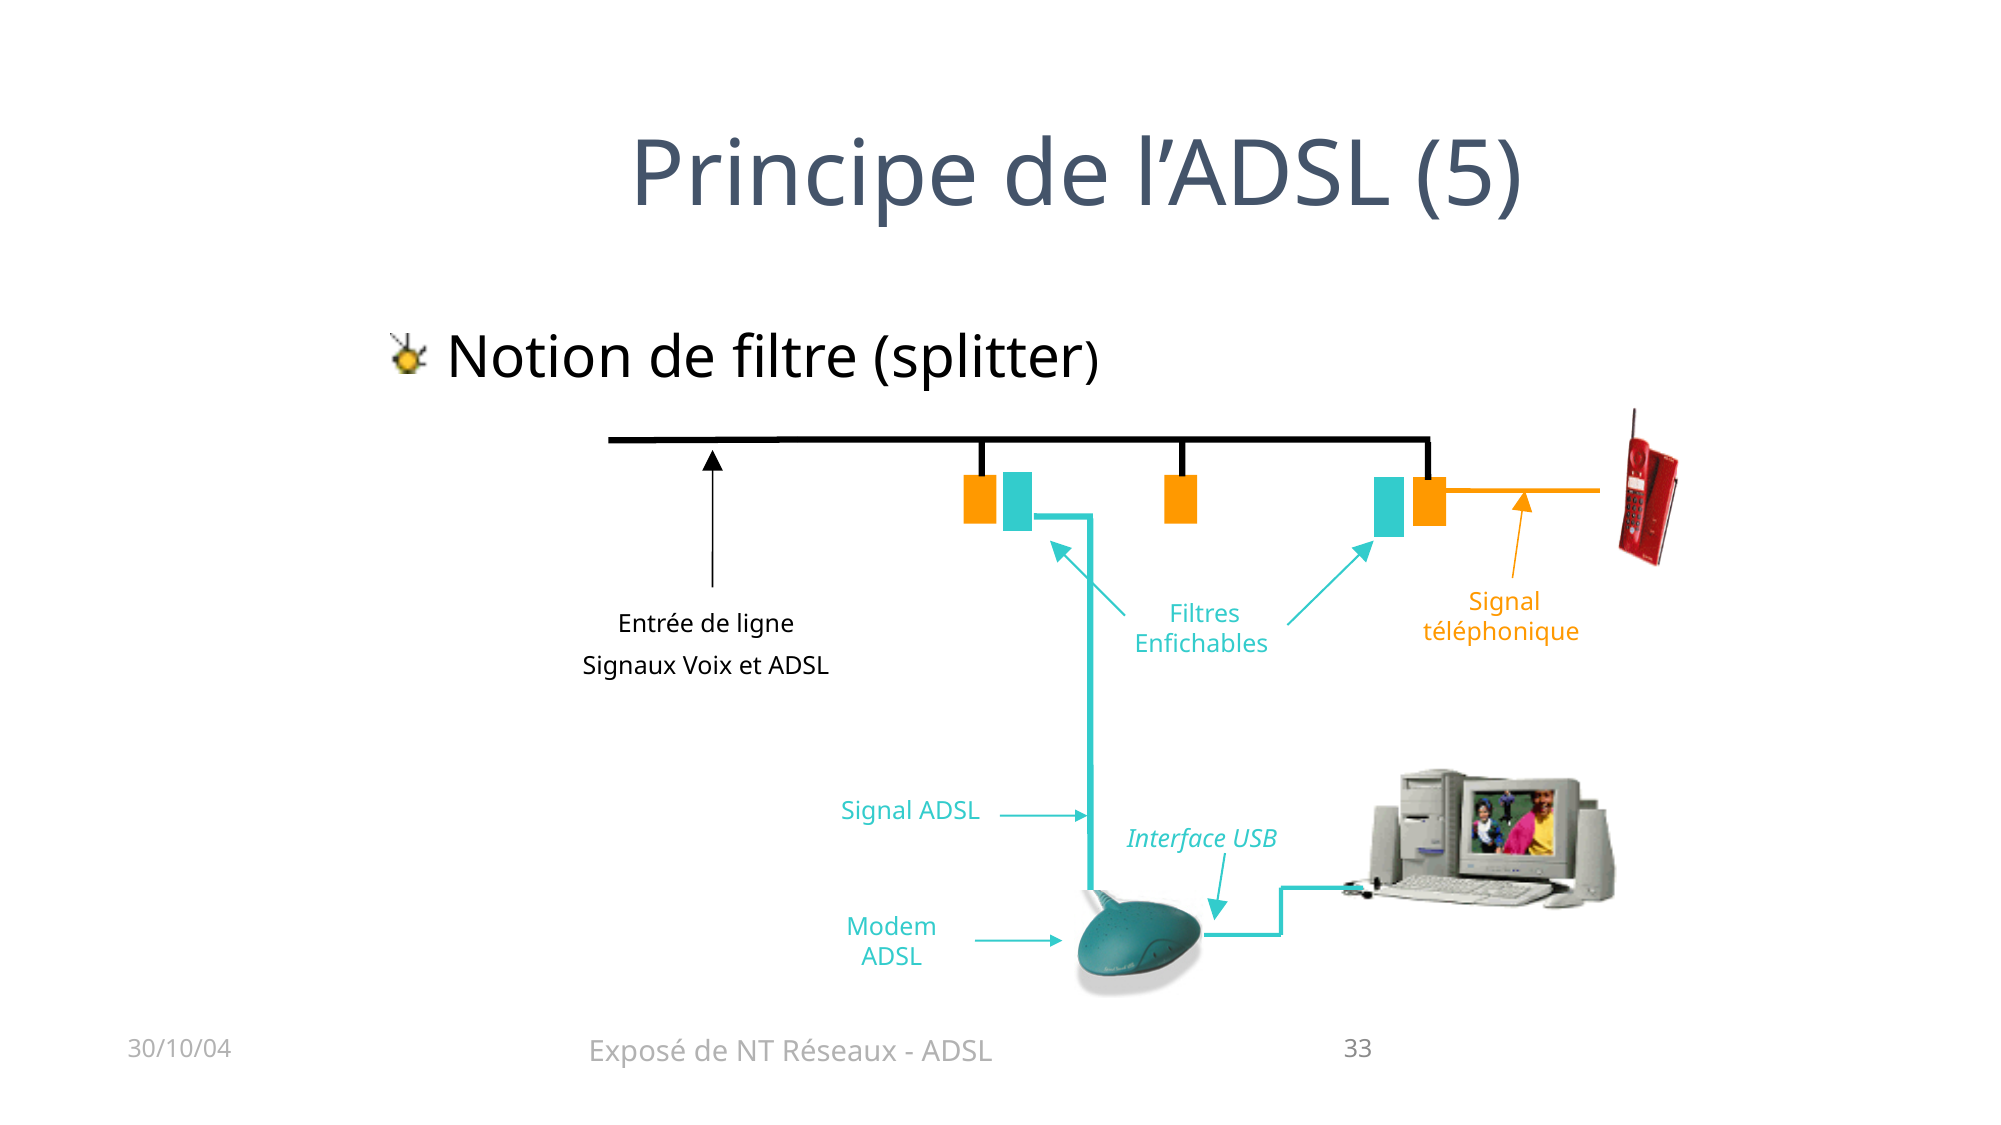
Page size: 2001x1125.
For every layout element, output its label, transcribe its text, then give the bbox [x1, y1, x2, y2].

text_box [1511, 491, 1533, 578]
text_box [1287, 540, 1374, 626]
text_box [1003, 472, 1032, 531]
text_box [1034, 809, 1088, 822]
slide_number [112, 1025, 425, 1100]
text_box [702, 450, 723, 588]
text_box [963, 474, 997, 524]
picture [390, 333, 431, 374]
text_box Notion de filtre (splitter) [375, 324, 1688, 375]
text_box [1413, 477, 1447, 526]
text_box [974, 934, 1063, 947]
text_box [1374, 478, 1403, 536]
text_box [1193, 887, 1364, 935]
text_box Modem ADSL [800, 903, 984, 978]
text_box Signal ADSL [787, 787, 1034, 833]
picture [1568, 407, 1731, 574]
text_box Principe de l’ADSL (5) [439, 75, 1715, 263]
text_box Signal téléphonique [1387, 578, 1623, 653]
text_box Entrée de ligne Signaux Voix et ADSL [537, 599, 875, 688]
text_box [1412, 590, 1750, 716]
text_box [1050, 540, 1126, 616]
footer Exposé de NT Réseaux - ADSL [512, 1025, 1069, 1100]
picture [1074, 890, 1204, 998]
slide_number 33 [1074, 1025, 1388, 1100]
picture [1338, 764, 1623, 915]
text_box [1164, 474, 1198, 524]
text_box Filtres Enfichables [1087, 590, 1323, 666]
text_box Interface USB [1112, 815, 1338, 861]
